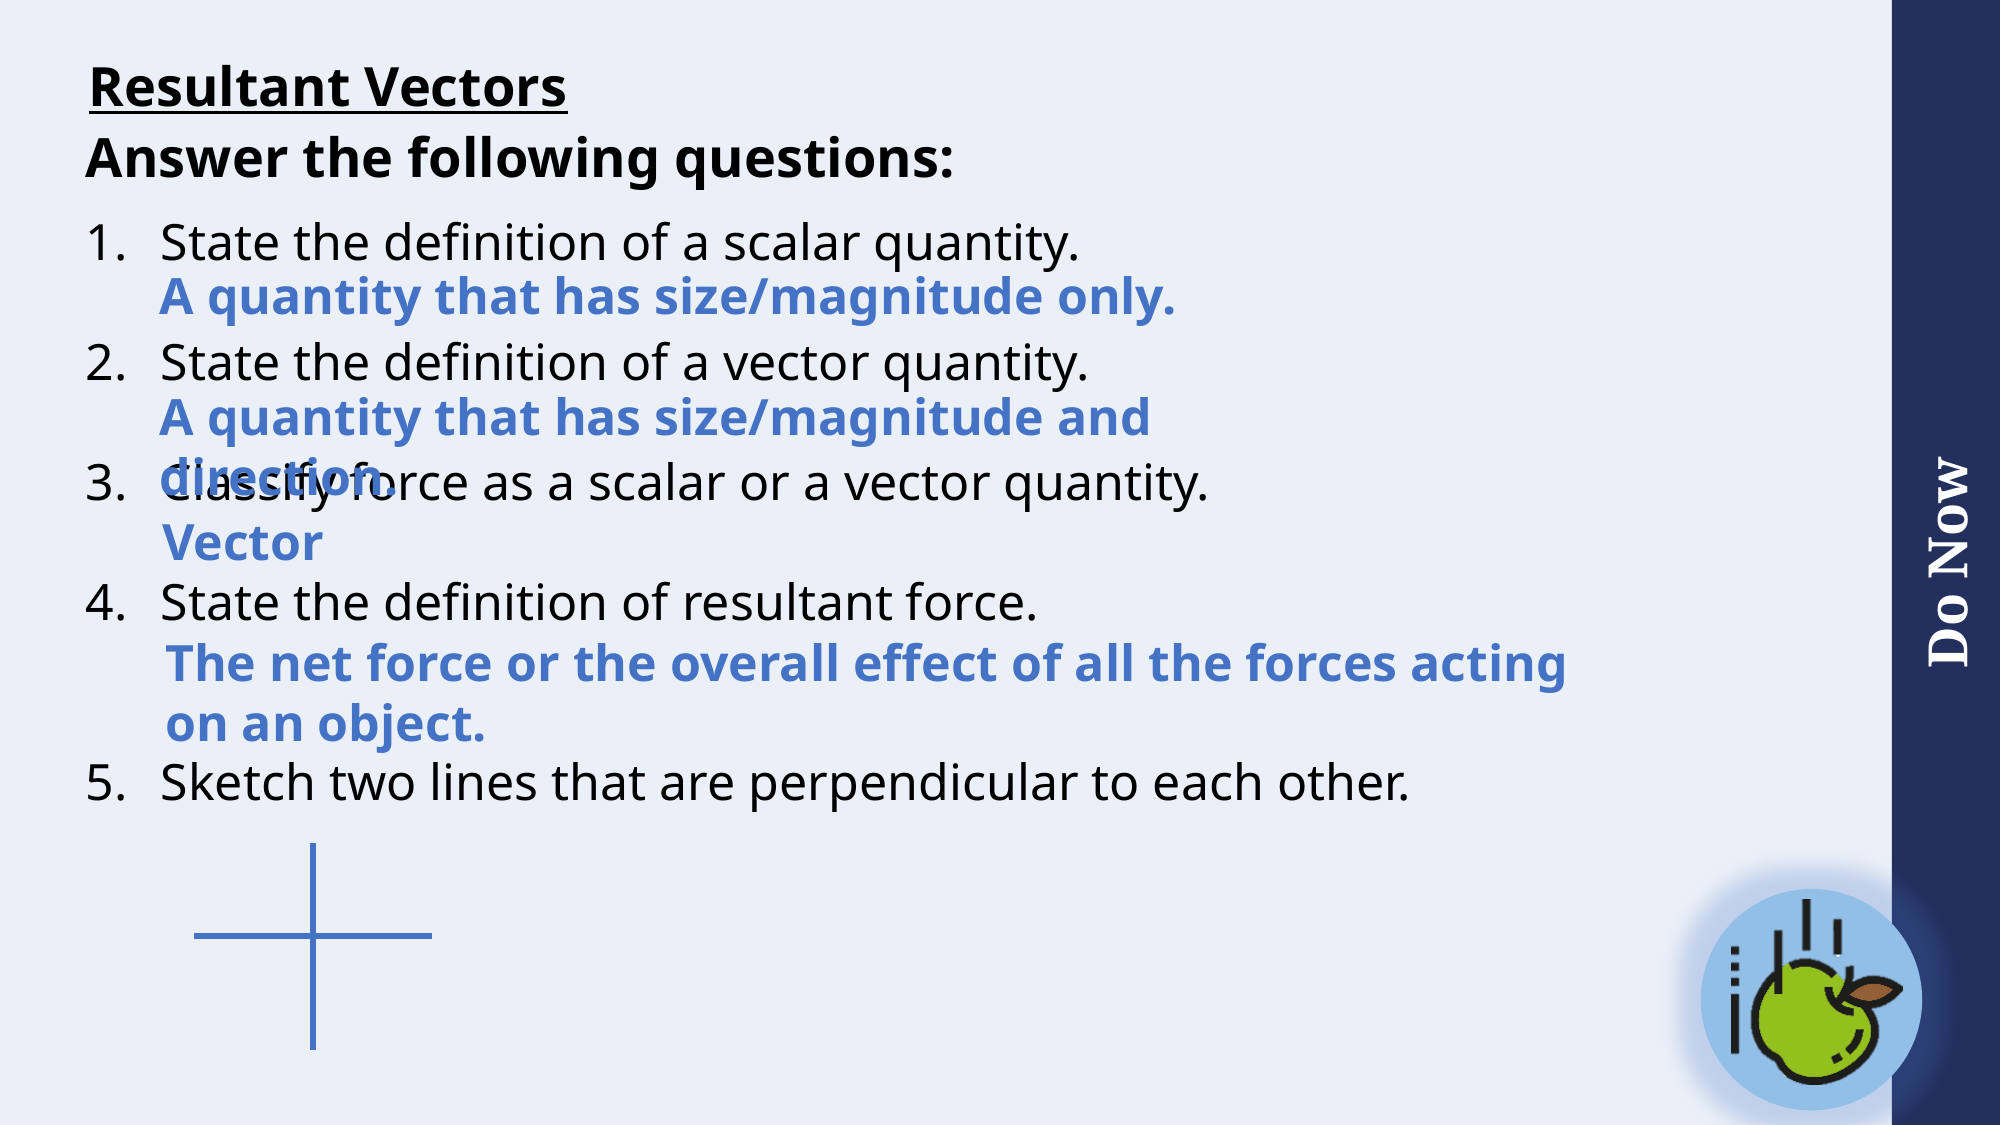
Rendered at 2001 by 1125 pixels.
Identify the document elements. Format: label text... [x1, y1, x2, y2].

text_box A quantity that has size/magnitude only. [159, 264, 1874, 333]
text_box Vector [162, 510, 1834, 587]
picture [1731, 899, 1905, 1085]
text_box State the definition of a scalar quantity. State the definition of a vector quantity. Classify force as a scalar or a vector quantity. State the definition of resultant force. Sketch two lines that are perpendicular to each other. [85, 209, 1884, 992]
title Resultant Vectors [88, 0, 1831, 119]
text_box Answer the following questions: [85, 71, 1828, 190]
text_box A quantity that has size/magnitude and direction. [159, 384, 1368, 447]
text_box The net force or the overall effect of all the forces acting on an object. [150, 624, 1649, 760]
